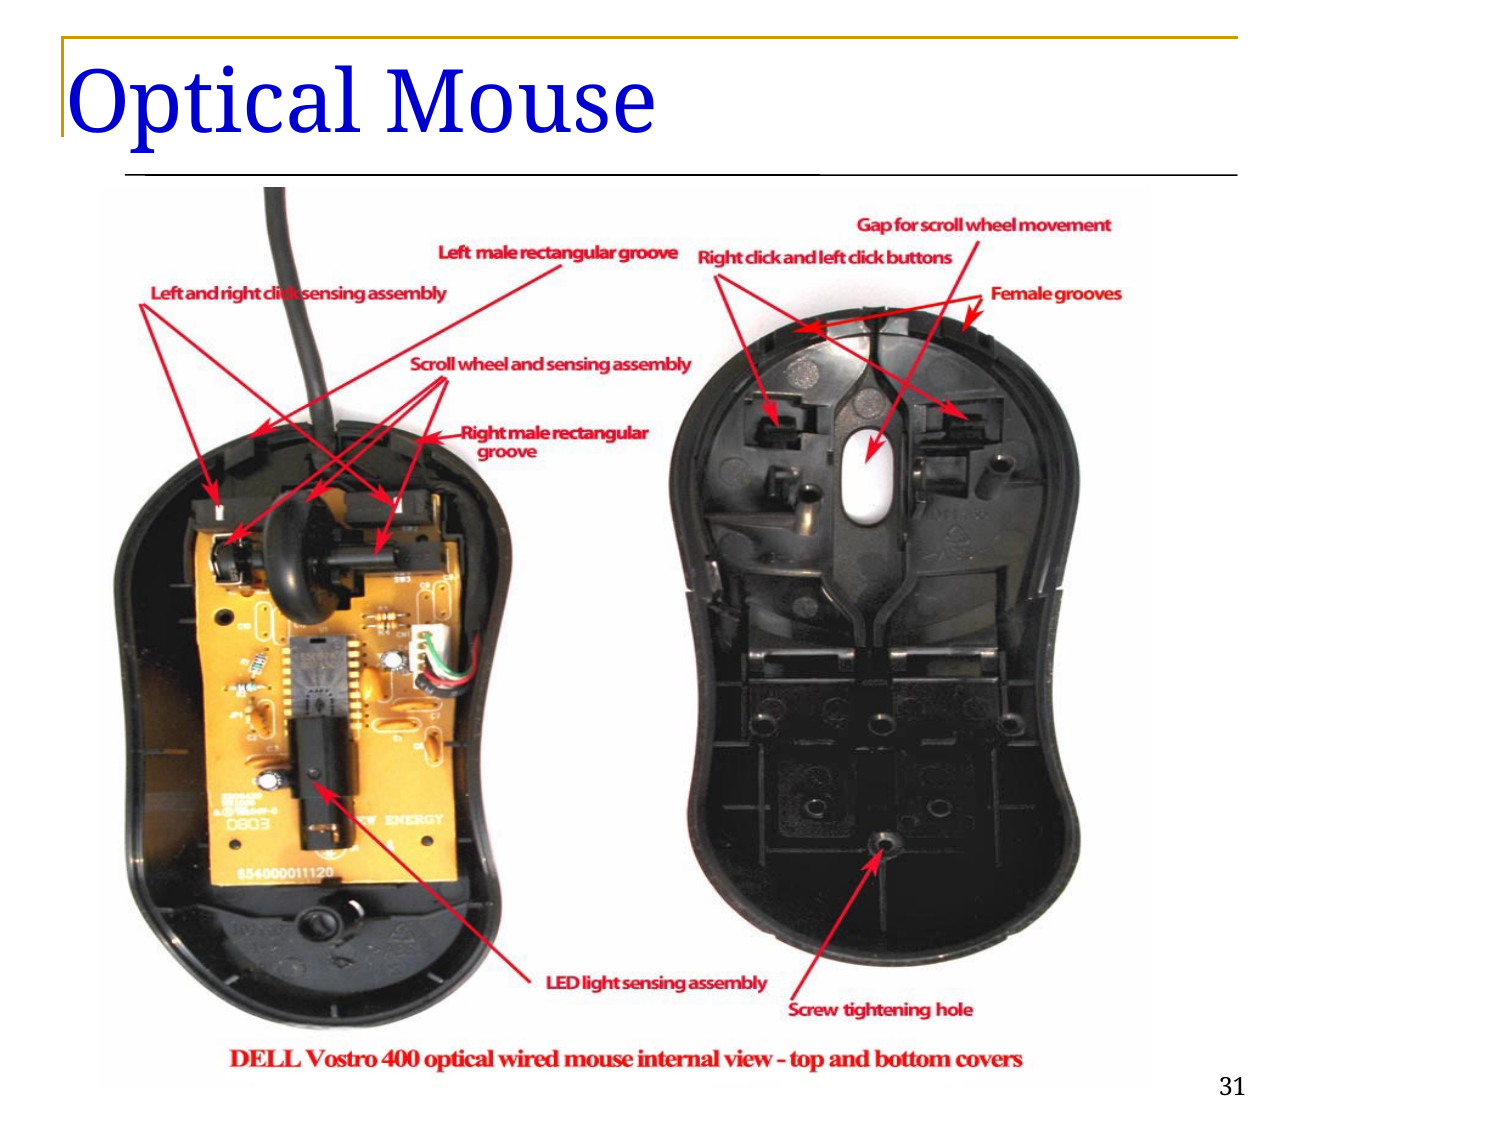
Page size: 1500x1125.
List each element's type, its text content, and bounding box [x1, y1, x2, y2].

picture [99, 187, 1151, 1088]
slide_number 31 [912, 1050, 1262, 1113]
title Optical Mouse [49, 37, 1251, 188]
